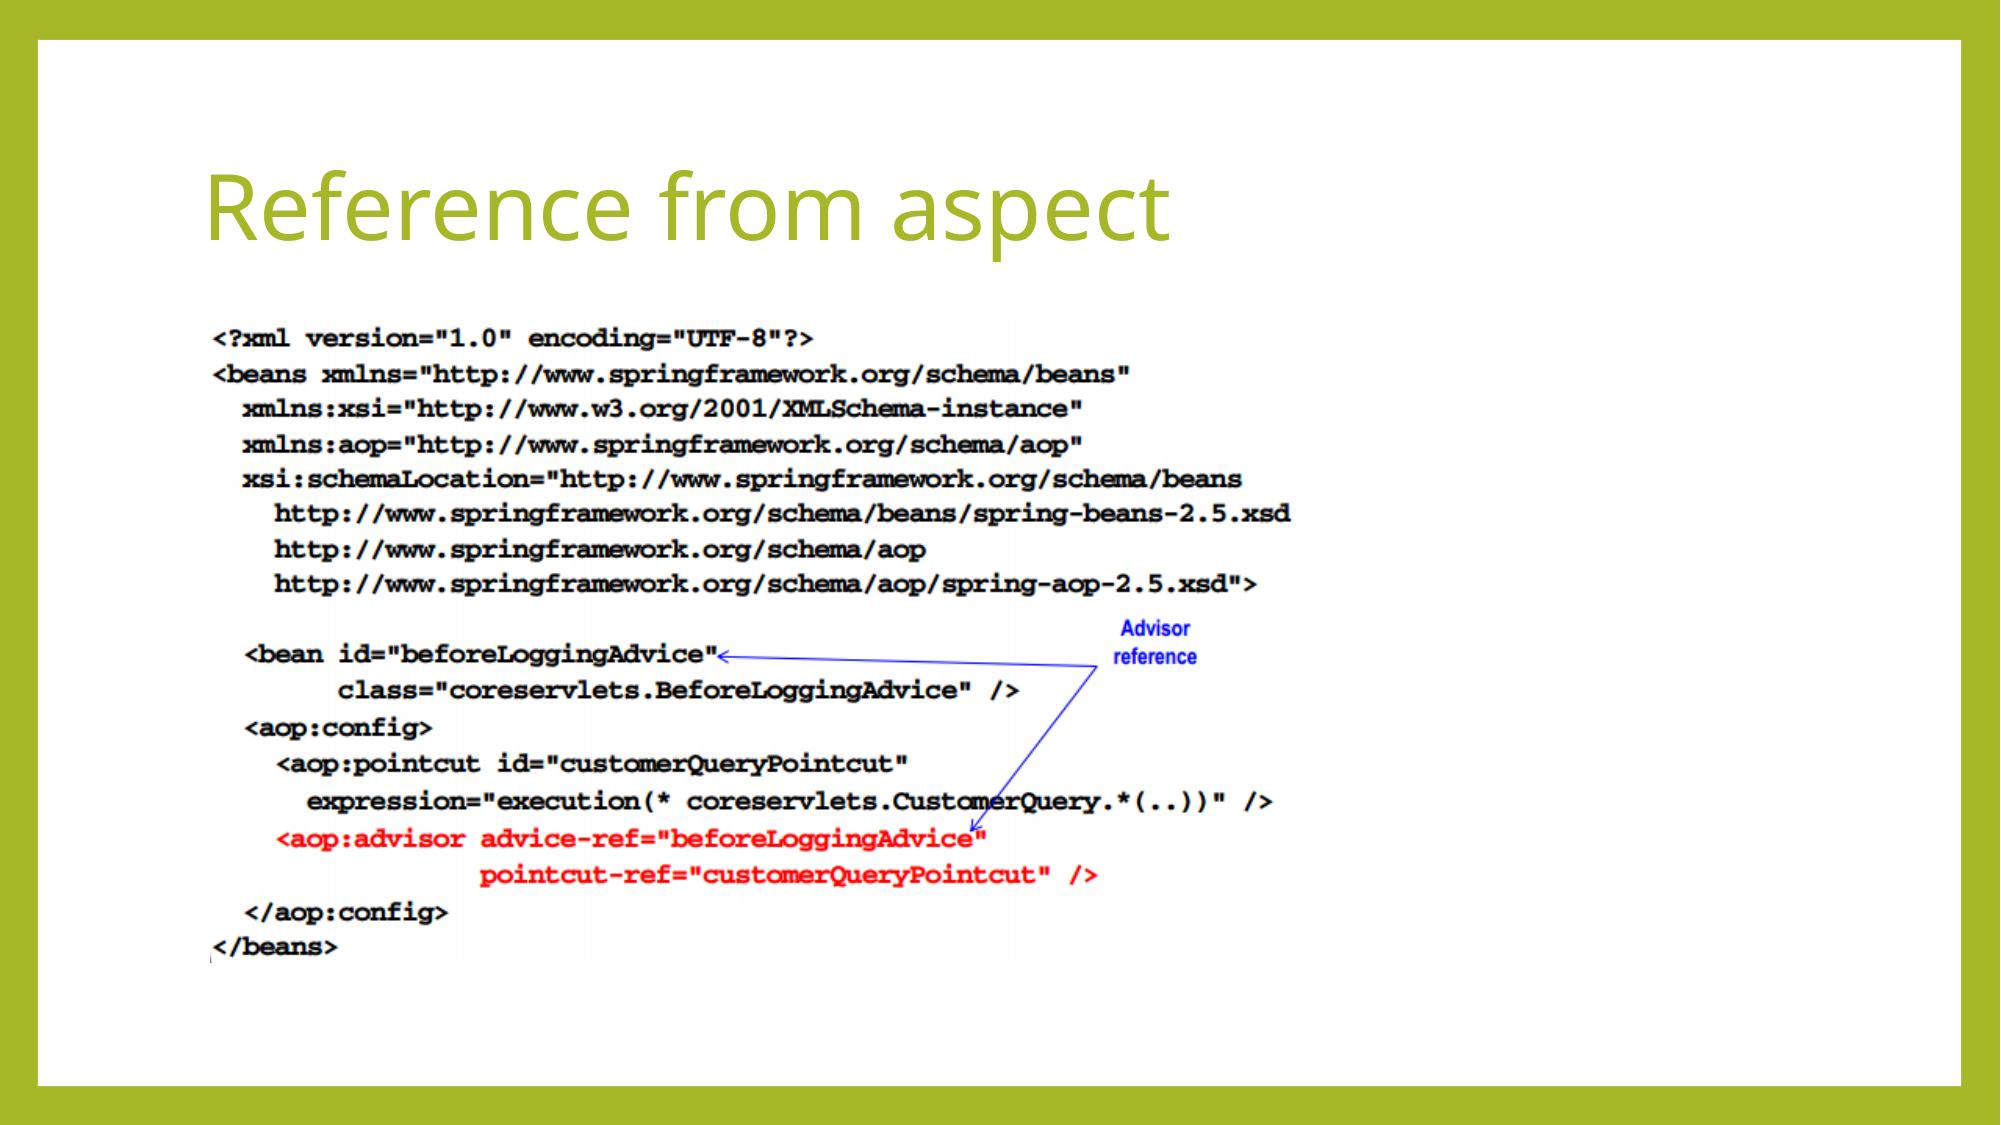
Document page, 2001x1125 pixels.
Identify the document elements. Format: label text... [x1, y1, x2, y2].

picture [210, 317, 1294, 964]
title Reference from aspect [187, 99, 1808, 323]
